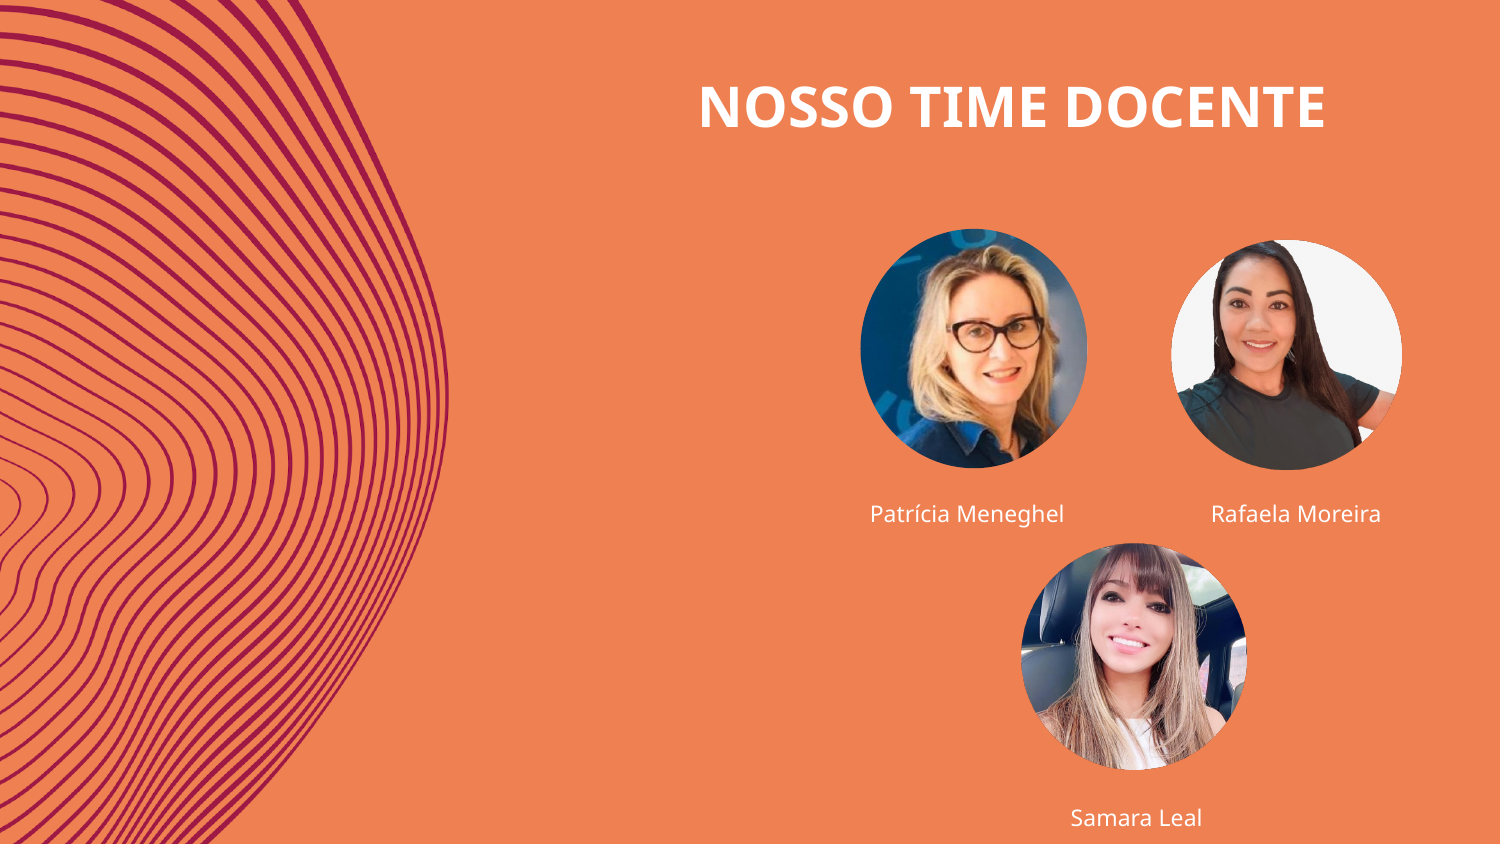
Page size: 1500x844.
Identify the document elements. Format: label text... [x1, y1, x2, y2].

picture [0, 0, 1500, 844]
text_box Rafaela Moreira [1176, 496, 1417, 539]
text_box NOSSO TIME DOCENTE [692, 65, 1415, 145]
text_box Patrícia Meneghel [847, 488, 1088, 539]
text_box Samara Leal [1016, 792, 1257, 843]
